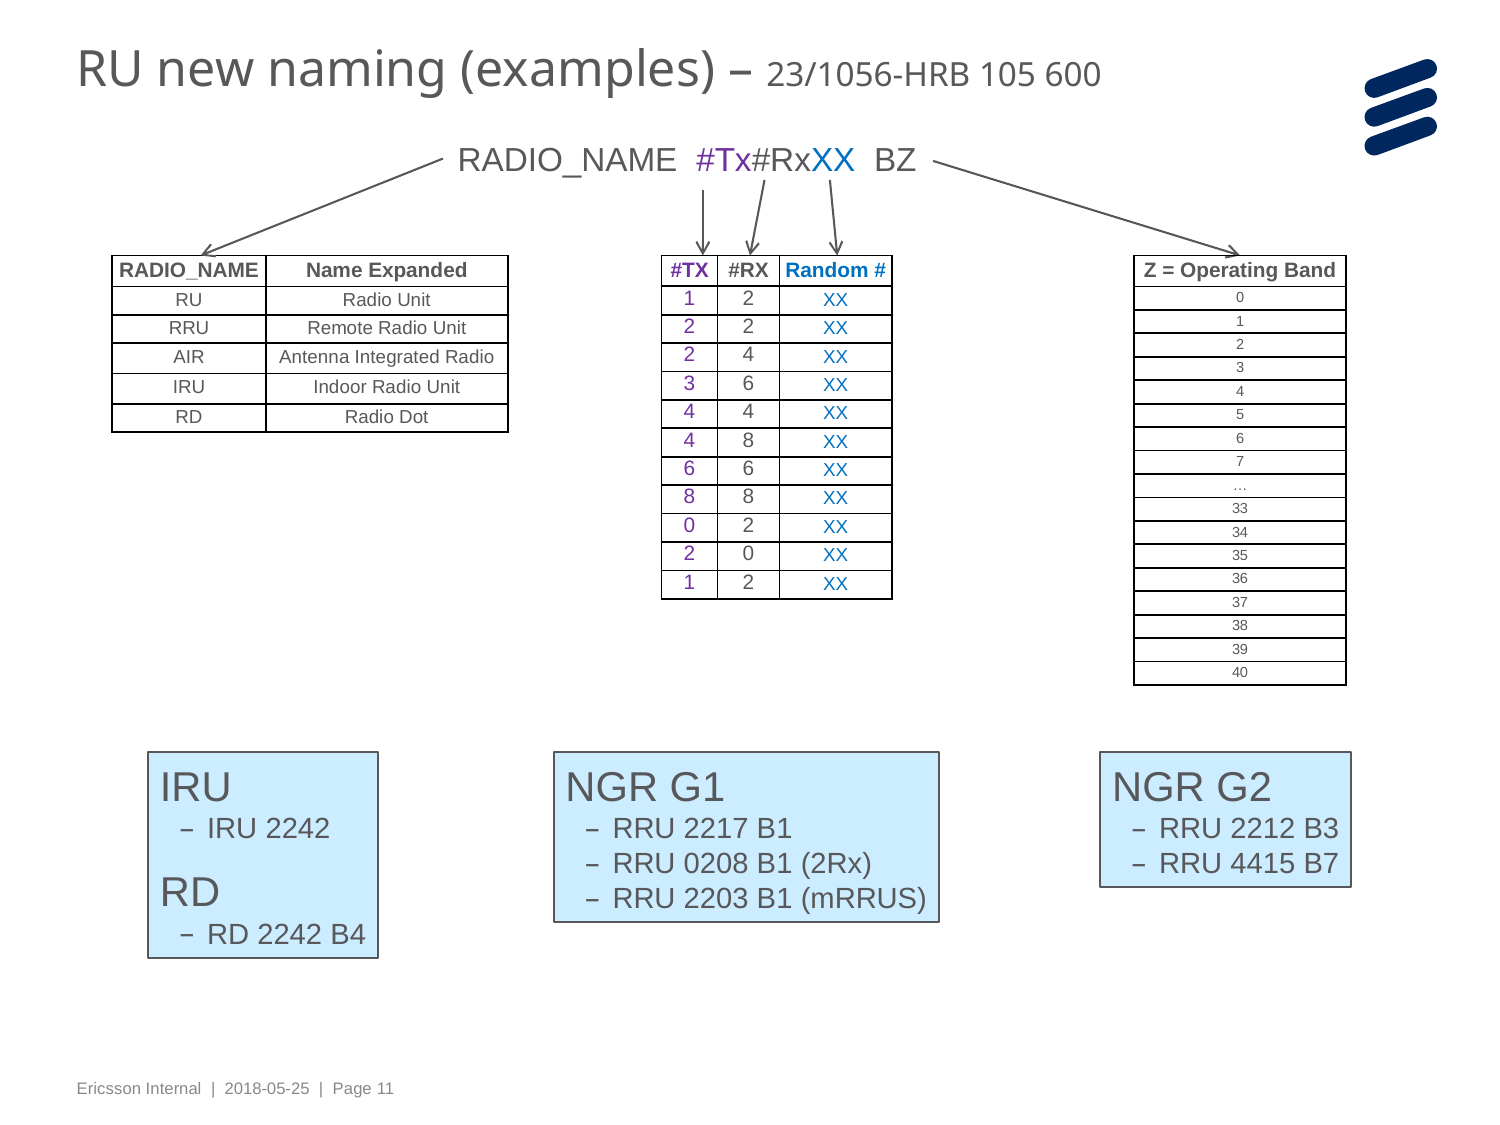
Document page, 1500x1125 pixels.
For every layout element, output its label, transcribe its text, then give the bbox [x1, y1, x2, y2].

table_cell XX [780, 543, 891, 570]
text_box NGR G2 RRU 2212 B3 RRU 4415 B7 [1100, 752, 1352, 887]
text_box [829, 179, 838, 256]
text_box IRU IRU 2242 RD RD 2242 B4 [148, 752, 379, 958]
table_cell 35 [1135, 545, 1345, 567]
table_cell 4 [718, 344, 779, 371]
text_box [200, 158, 444, 256]
text_box RADIO_NAME #Tx#RxXX BZ [442, 131, 934, 186]
table_cell 2 [718, 514, 779, 541]
table_cell 2 [662, 543, 717, 570]
table_cell 5 [1135, 405, 1345, 426]
table_cell 1 [1135, 311, 1345, 332]
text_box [932, 160, 1241, 256]
table_cell 2 [1135, 334, 1345, 356]
table_cell 4 [718, 401, 779, 427]
table_cell XX [780, 372, 891, 399]
table_cell XX [780, 401, 891, 427]
table_cell XX [780, 514, 891, 541]
table_header Name Expanded [267, 256, 507, 286]
table_cell XX [780, 486, 891, 513]
table_cell Antenna Integrated Radio [267, 344, 507, 373]
table_cell 0 [1135, 287, 1345, 309]
table_cell 3 [1135, 358, 1345, 379]
table_header #RX [718, 256, 779, 285]
table_cell XX [780, 316, 891, 342]
table_cell RRU [113, 316, 265, 342]
table_cell 4 [1135, 381, 1345, 403]
table_cell 0 [662, 514, 717, 541]
table_cell 6 [718, 458, 779, 484]
table_cell 2 [662, 316, 717, 342]
table_cell 6 [718, 372, 779, 399]
table_cell 7 [1135, 451, 1345, 473]
table_cell Radio Dot [267, 405, 507, 431]
table_header RADIO_NAME [113, 256, 265, 286]
table_cell 2 [718, 316, 779, 342]
table_cell 8 [718, 429, 779, 456]
table_cell 37 [1135, 592, 1345, 614]
title RU new naming (examples) – 23/1056-HRB 105 600 [64, 42, 1349, 104]
table_cell 4 [662, 401, 717, 427]
table_cell 2 [718, 571, 779, 598]
table_cell 6 [1135, 428, 1345, 450]
table_cell Indoor Radio Unit [267, 374, 507, 403]
table_cell Radio Unit [267, 287, 507, 314]
table_cell RU [113, 287, 265, 314]
table_cell 6 [662, 458, 717, 484]
table_cell 0 [718, 543, 779, 570]
table_cell 8 [718, 486, 779, 513]
table_cell XX [780, 287, 891, 314]
table_cell … [1135, 475, 1345, 497]
table_cell 8 [662, 486, 717, 513]
table_header #TX [662, 256, 717, 285]
table_cell 2 [718, 287, 779, 314]
table_cell XX [780, 344, 891, 371]
table_cell 1 [662, 287, 717, 314]
table_cell AIR [113, 344, 265, 373]
table_header Random # [780, 256, 891, 285]
table_cell 3 [662, 372, 717, 399]
table_cell 4 [662, 429, 717, 456]
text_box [749, 179, 765, 256]
table_cell 40 [1135, 662, 1345, 684]
table_cell 34 [1135, 522, 1345, 543]
table_cell 33 [1135, 498, 1345, 520]
table_cell 1 [662, 571, 717, 598]
table_cell XX [780, 458, 891, 484]
table_cell 38 [1135, 616, 1345, 637]
table_cell Remote Radio Unit [267, 316, 507, 342]
table_cell XX [780, 429, 891, 456]
table_cell 39 [1135, 639, 1345, 661]
text_box NGR G1 RRU 2217 B1 RRU 0208 B1 (2Rx) RRU 2203 B1 (mRRUS) [553, 752, 940, 922]
table_cell RD [113, 405, 265, 431]
table_cell 36 [1135, 569, 1345, 590]
table_header Z = Operating Band [1135, 256, 1345, 286]
table_cell 2 [662, 344, 717, 371]
table_cell XX [780, 571, 891, 598]
table_cell IRU [113, 374, 265, 403]
